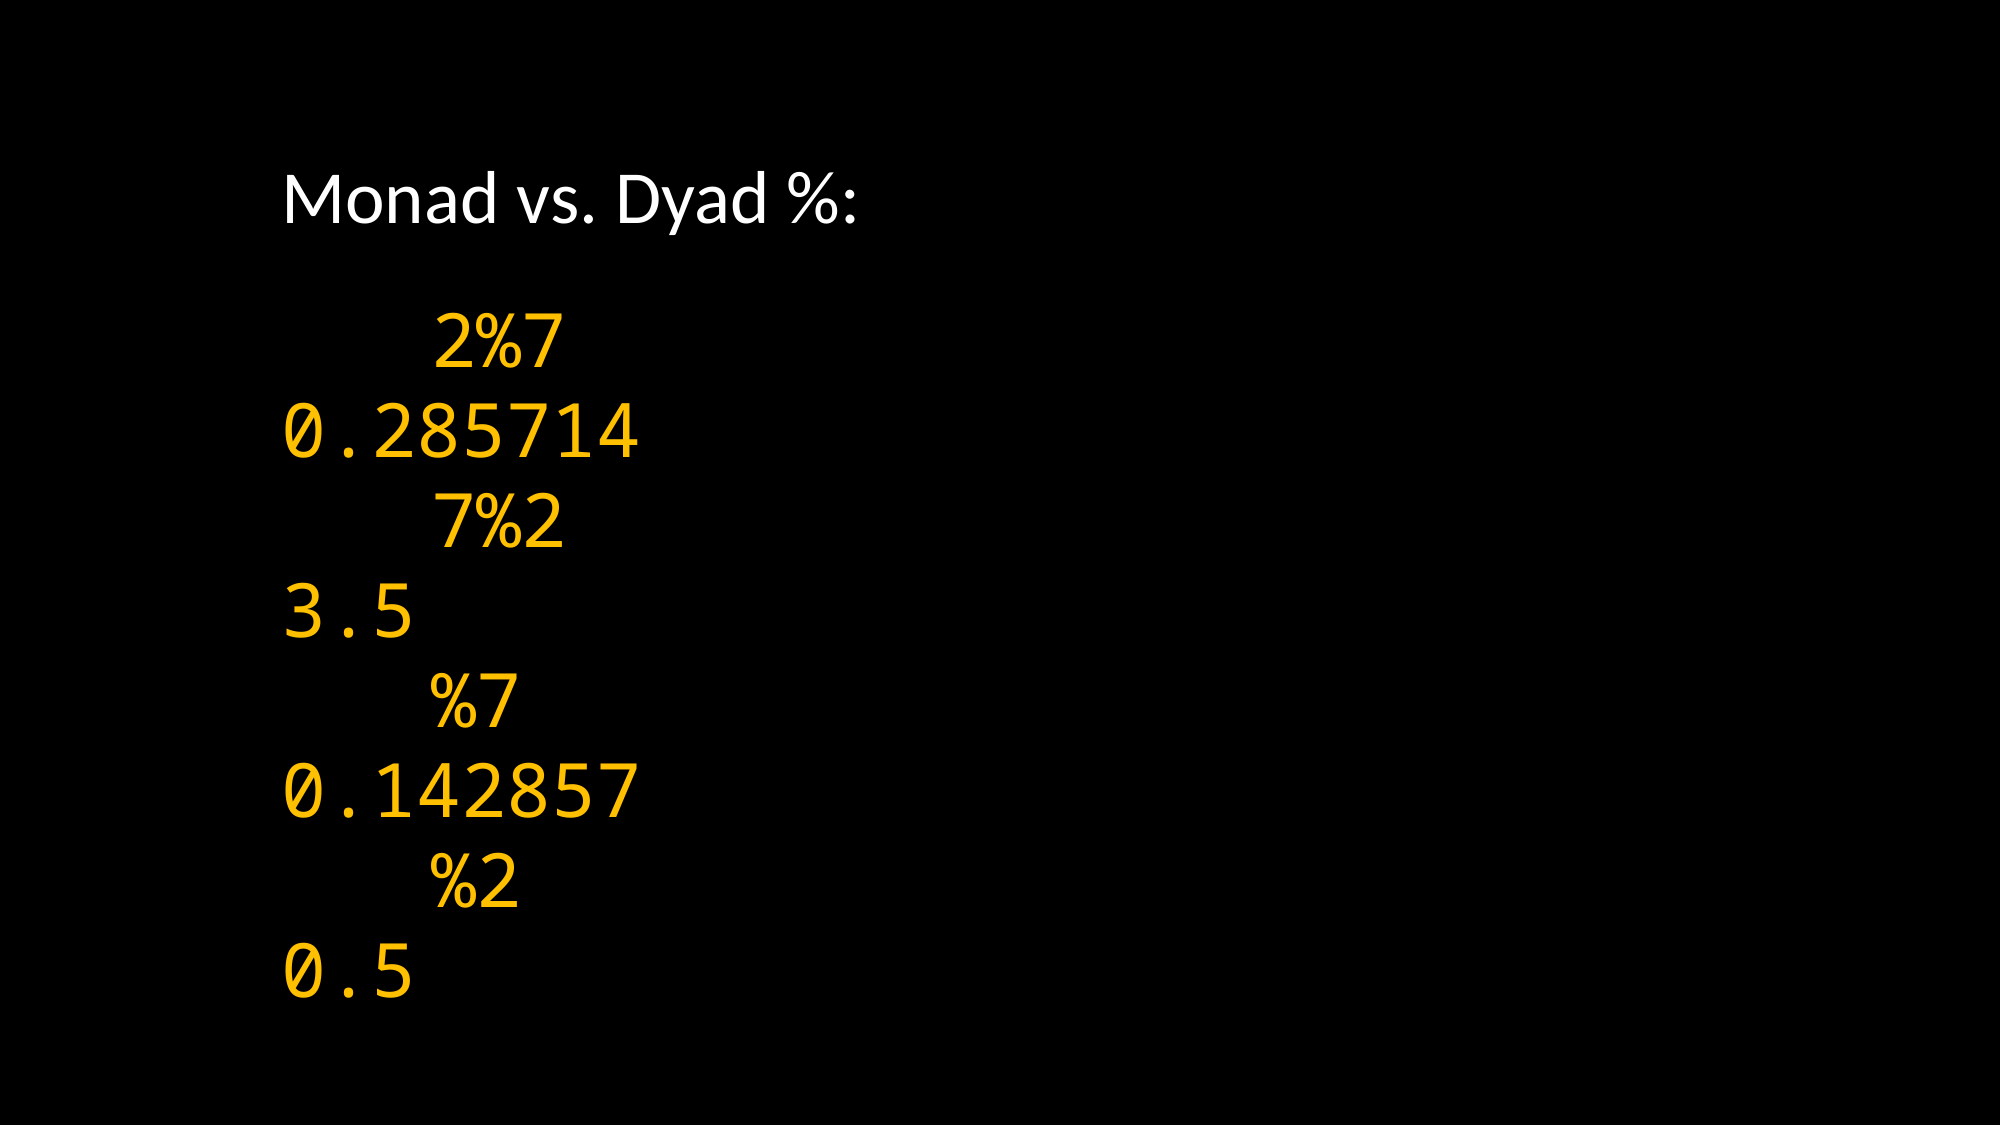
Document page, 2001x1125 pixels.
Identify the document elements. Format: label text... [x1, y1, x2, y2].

text_box Monad vs. Dyad %: [266, 141, 1567, 247]
text_box 2%7 0.285714 7%2 3.5 %7 0.142857 %2 0.5 [266, 284, 1900, 1020]
